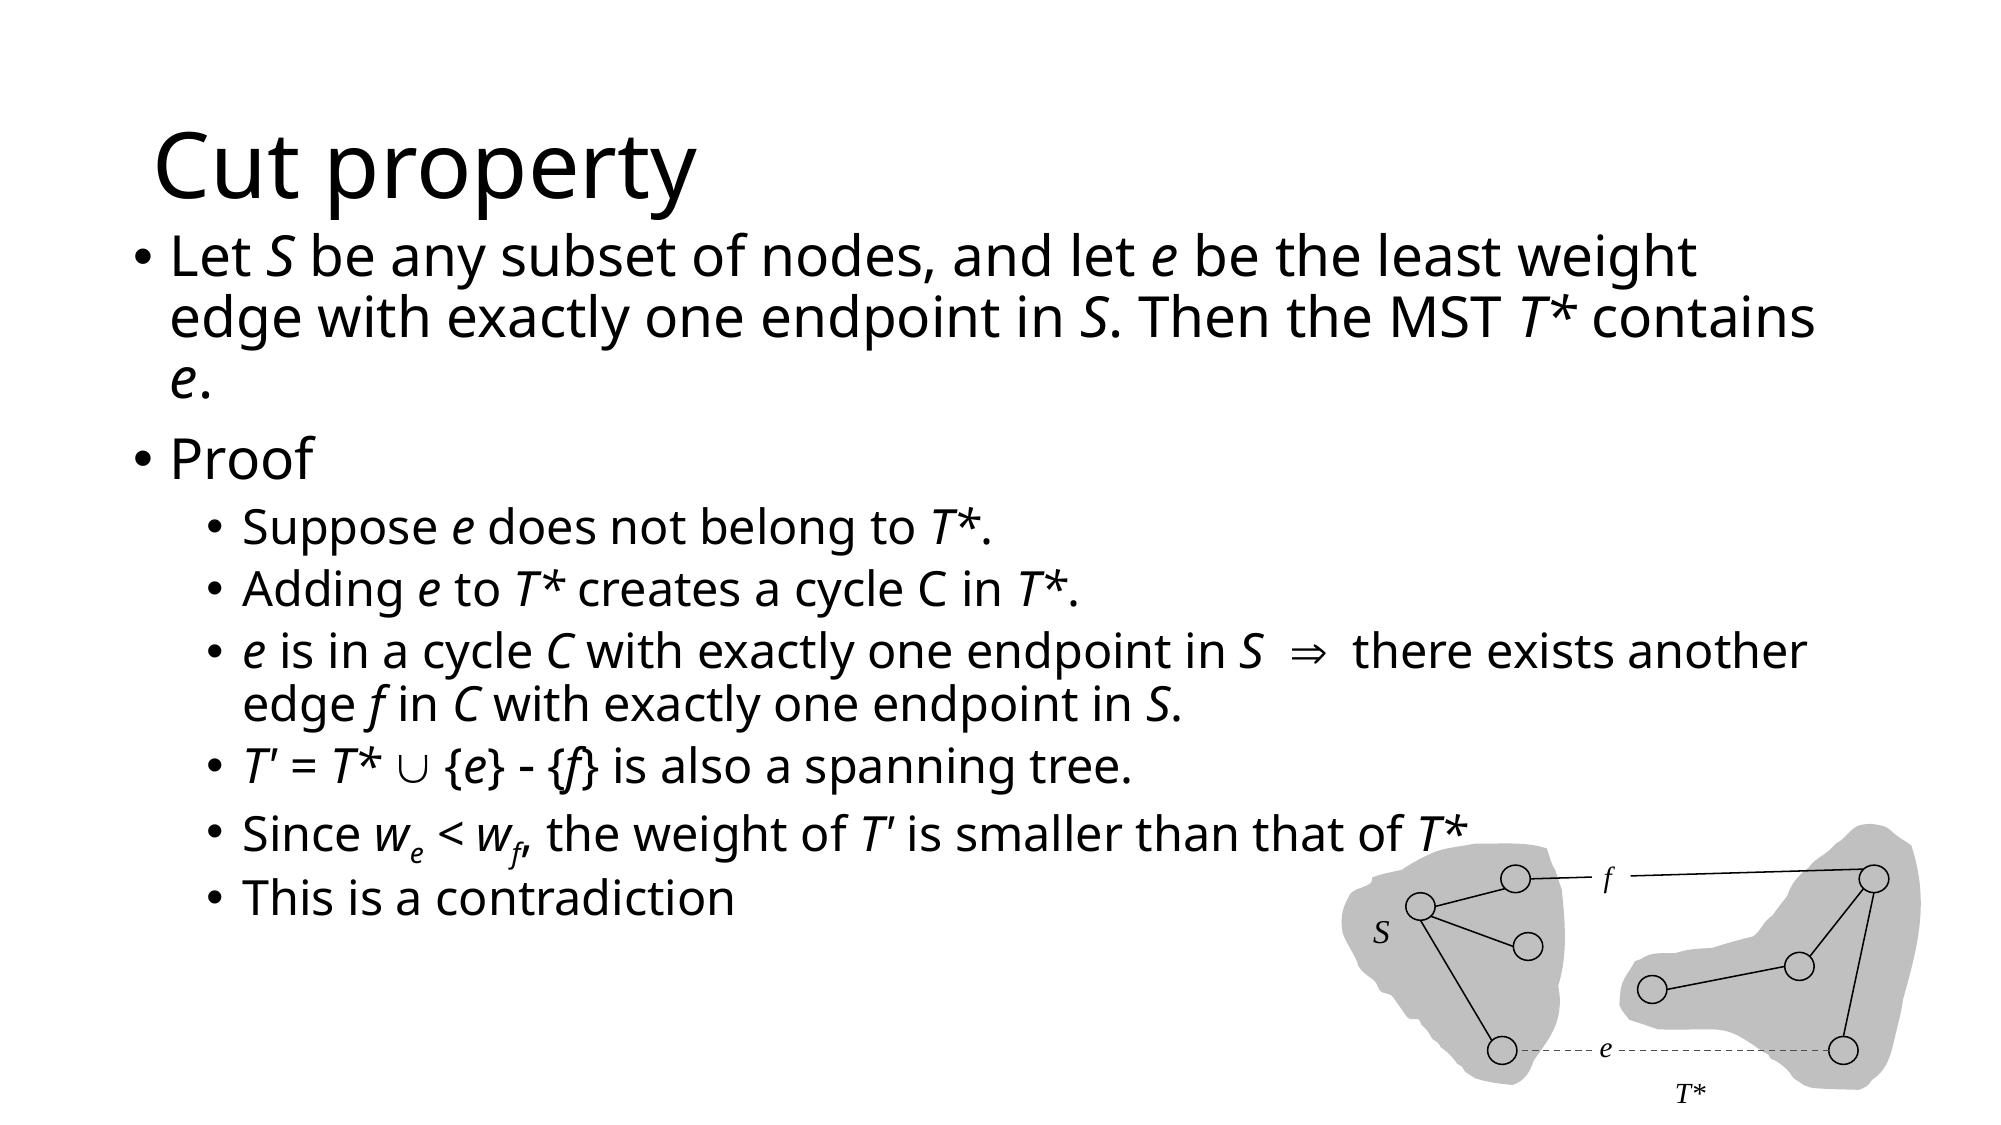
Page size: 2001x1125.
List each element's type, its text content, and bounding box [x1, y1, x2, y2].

list Let S be any subset of nodes, and let e be the least weight edge with exactly one endpoint in S. Then the MST T* contains e. Proof Suppose e does not belong to T*. Adding e to T* creates a cycle C in T*. e is in a cycle C with exactly one endpoint in S  there exists another edge f in C with exactly one endpoint in S. T' = T*  {e}  {f} is also a spanning tree. Since we < wf, the weight of T' is smaller than that of T*. This is a contradiction [118, 220, 1844, 935]
title Cut property [137, 59, 1863, 278]
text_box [1340, 823, 1931, 1110]
